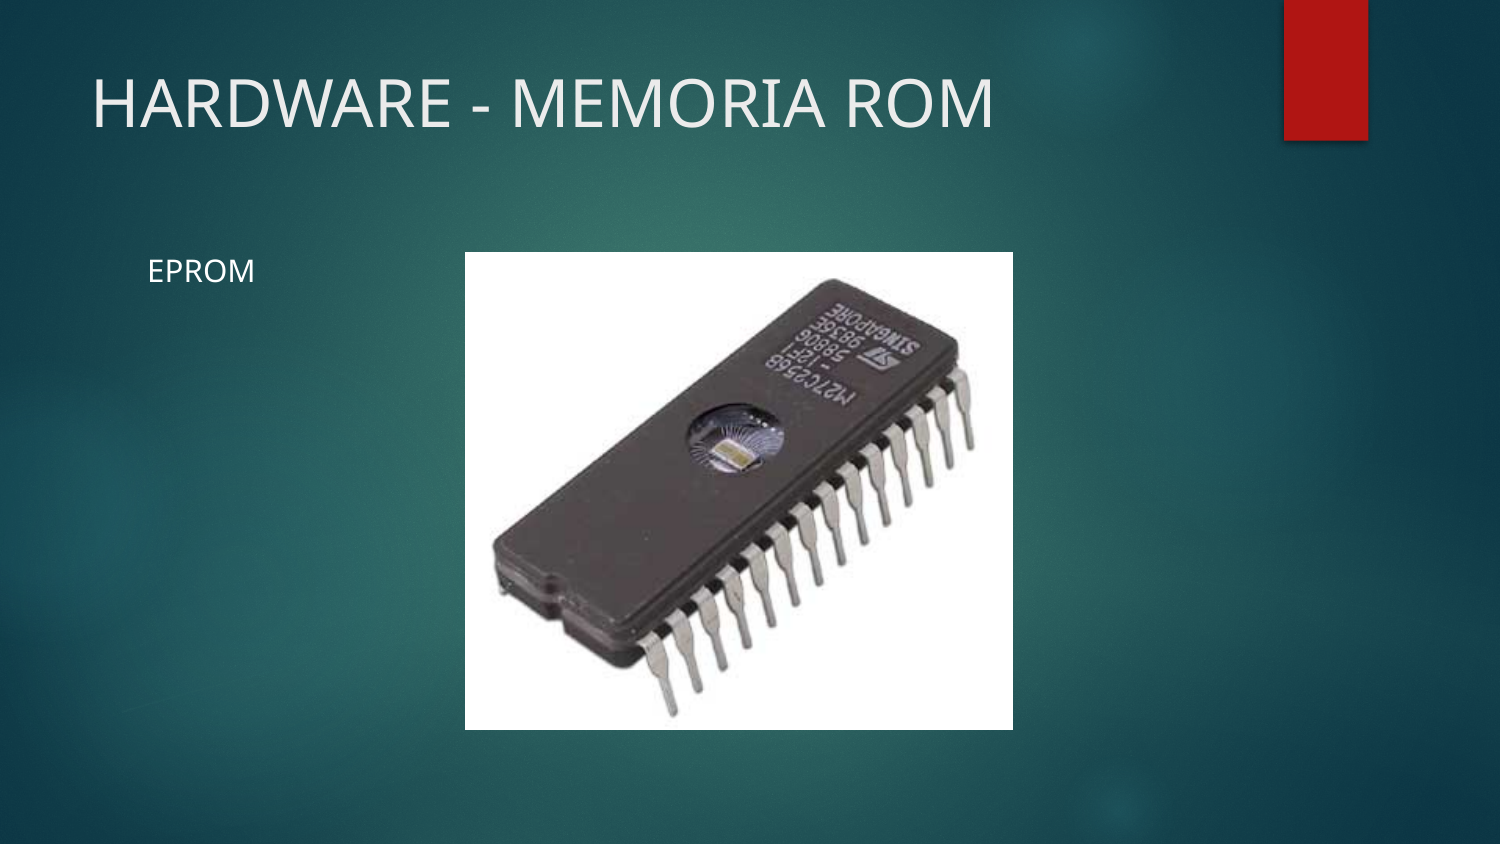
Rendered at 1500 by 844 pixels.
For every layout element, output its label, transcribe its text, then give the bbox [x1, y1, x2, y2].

title HARDWARE - MEMORIA ROM [79, 55, 1237, 228]
picture [0, 0, 1500, 844]
list EPROM [135, 252, 1237, 769]
